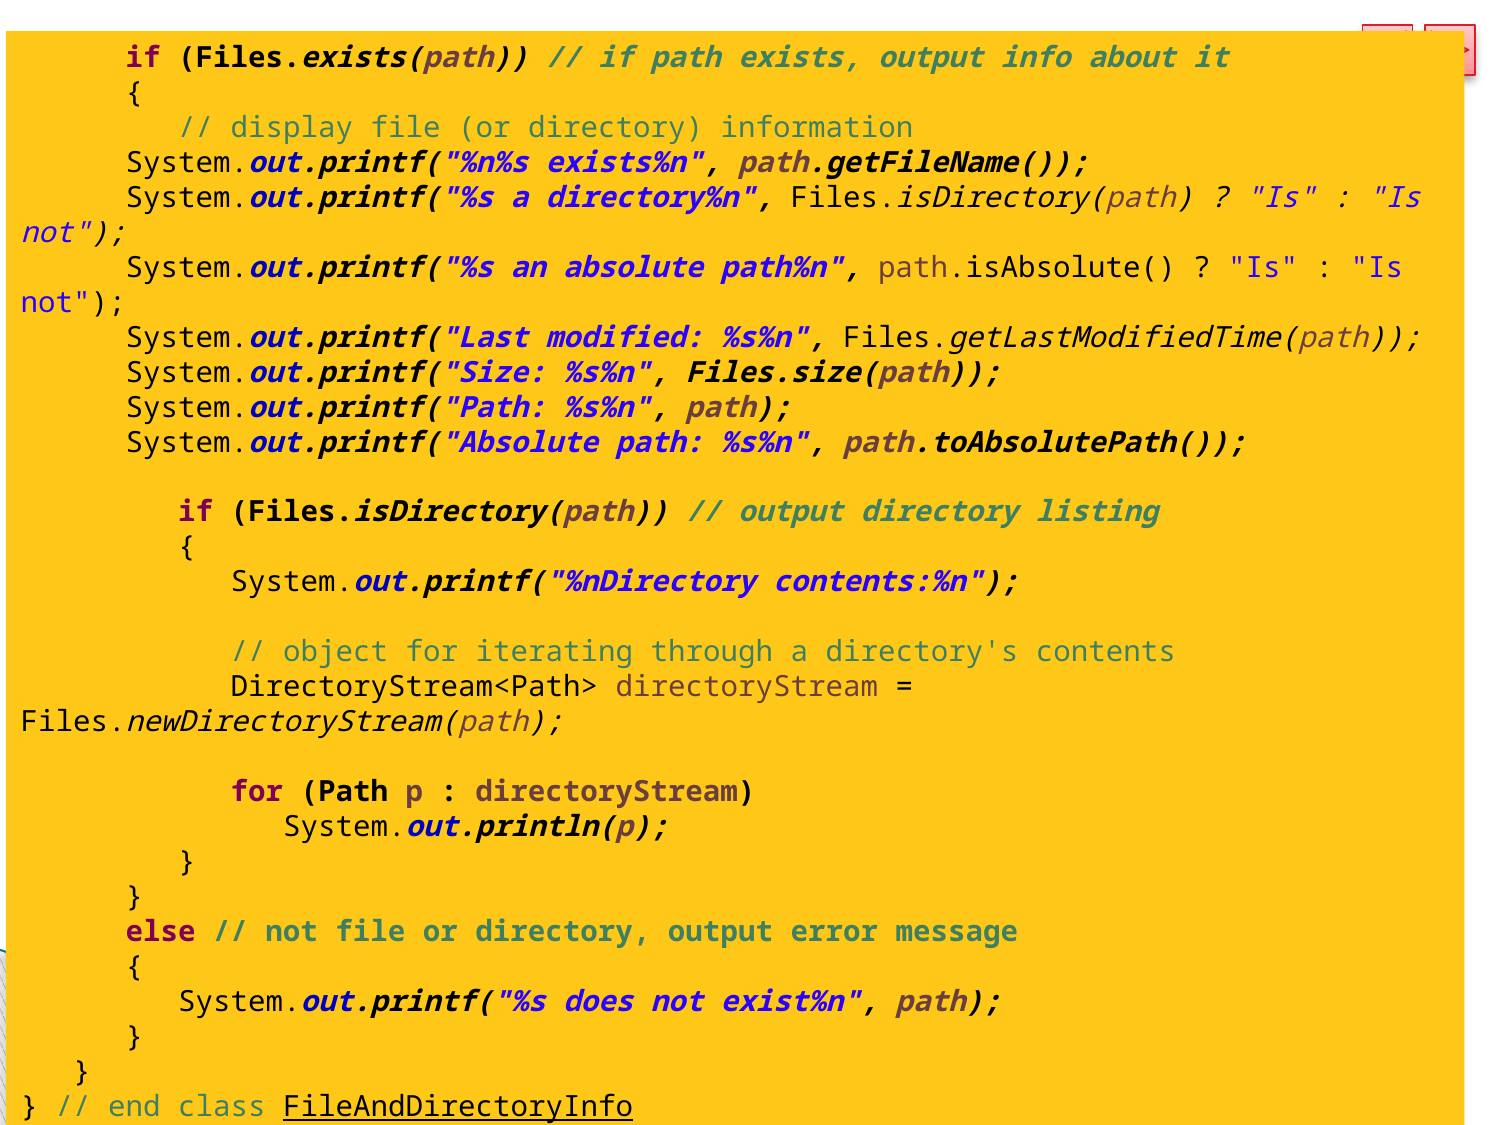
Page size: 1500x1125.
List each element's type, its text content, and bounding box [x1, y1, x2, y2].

text_box if (Files.exists(path)) // if path exists, output info about it { // display file (or directory) information System.out.printf("%n%s exists%n", path.getFileName()); System.out.printf("%s a directory%n", Files.isDirectory(path) ? "Is" : "Is not"); System.out.printf("%s an absolute path%n", path.isAbsolute() ? "Is" : "Is not"); System.out.printf("Last modified: %s%n", Files.getLastModifiedTime(path)); System.out.printf("Size: %s%n", Files.size(path)); System.out.printf("Path: %s%n", path); System.out.printf("Absolute path: %s%n", path.toAbsolutePath()); if (Files.isDirectory(path)) // output directory listing { System.out.printf("%nDirectory contents:%n"); // object for iterating through a directory's contents DirectoryStream<Path> directoryStream = Files.newDirectoryStream(path); for (Path p : directoryStream) System.out.println(p); } } else // not file or directory, output error message { System.out.printf("%s does not exist%n", path); } } } // end class FileAndDirectoryInfo [5, 30, 1465, 1125]
